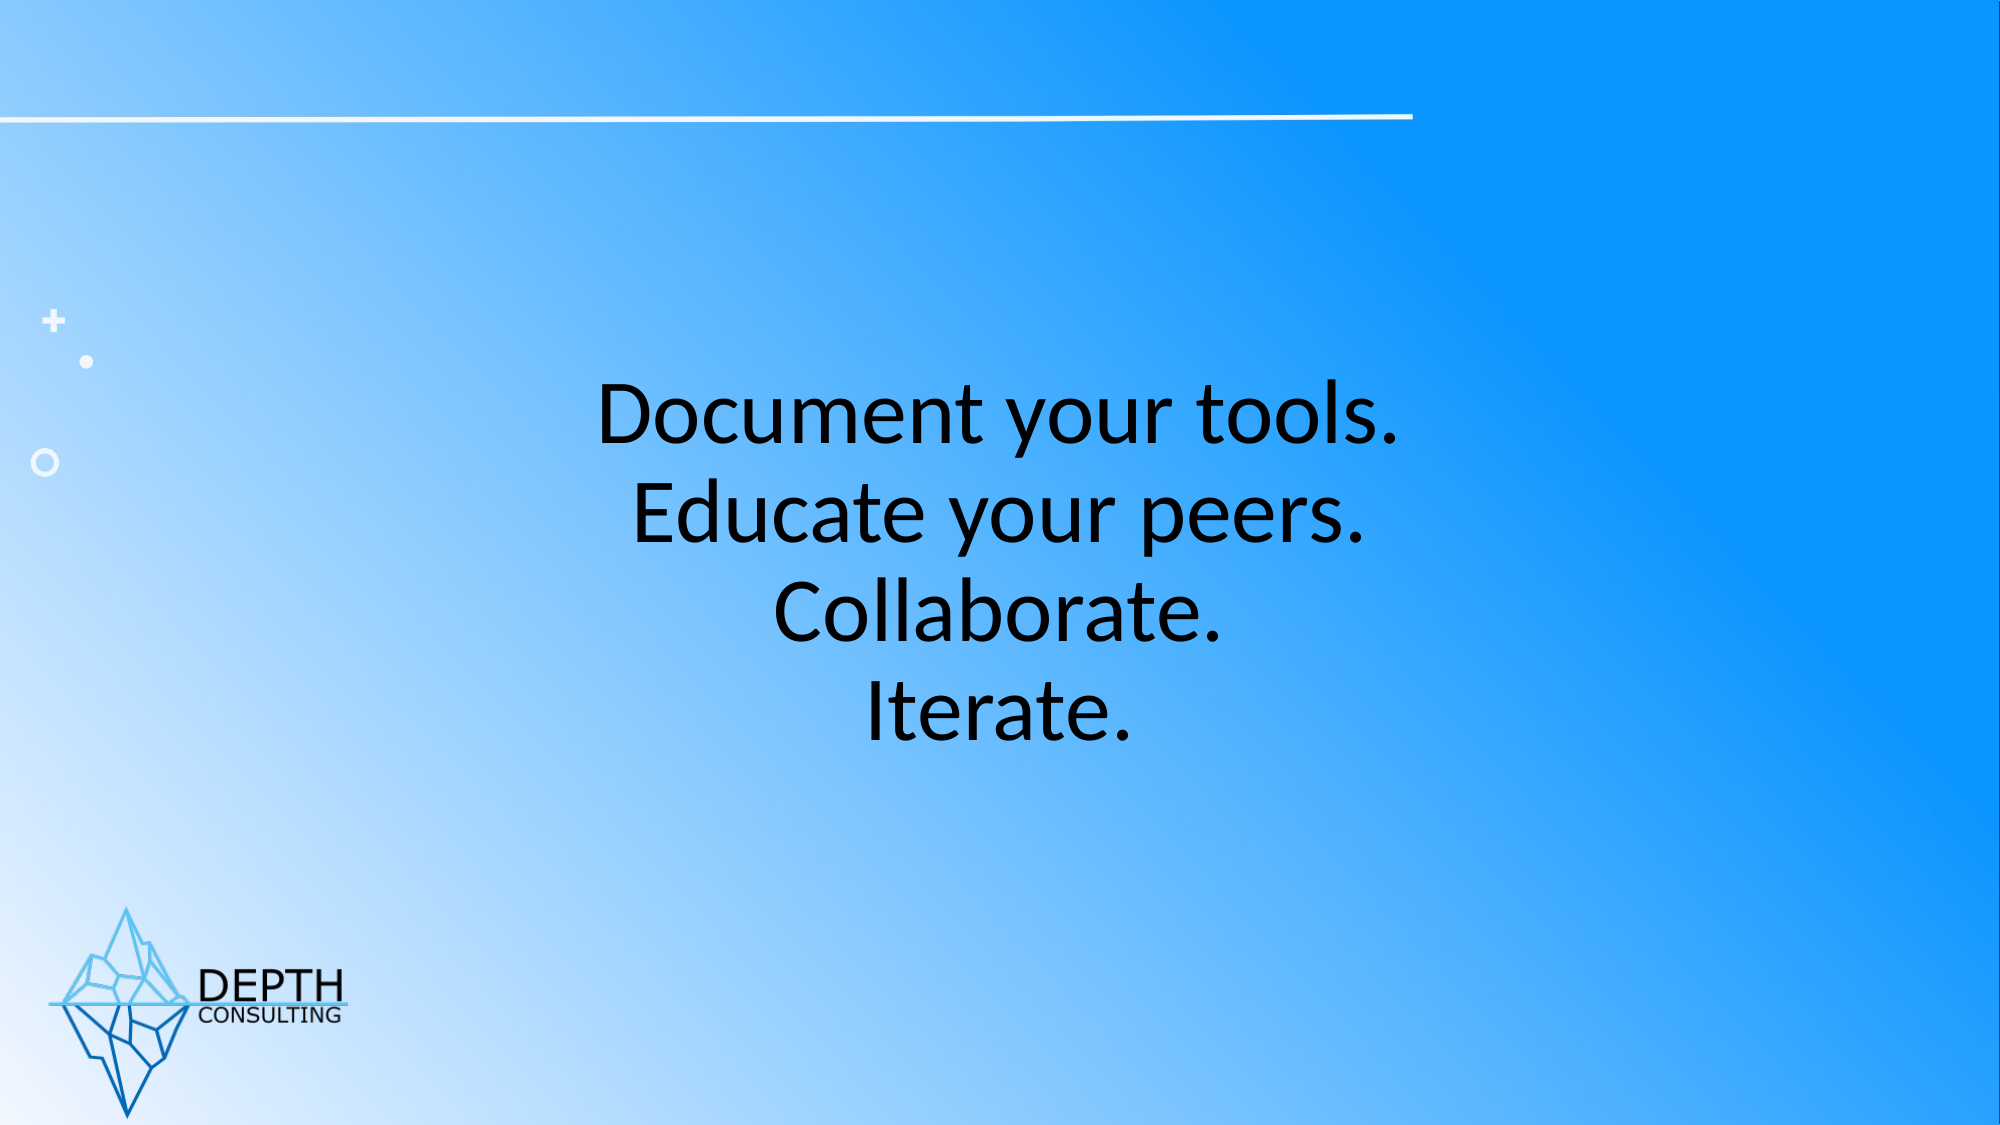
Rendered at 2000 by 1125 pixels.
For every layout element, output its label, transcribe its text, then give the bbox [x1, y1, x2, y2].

title Document your tools. Educate your peers. Collaborate. Iterate. [266, 335, 1733, 790]
picture [0, 0, 2000, 1125]
